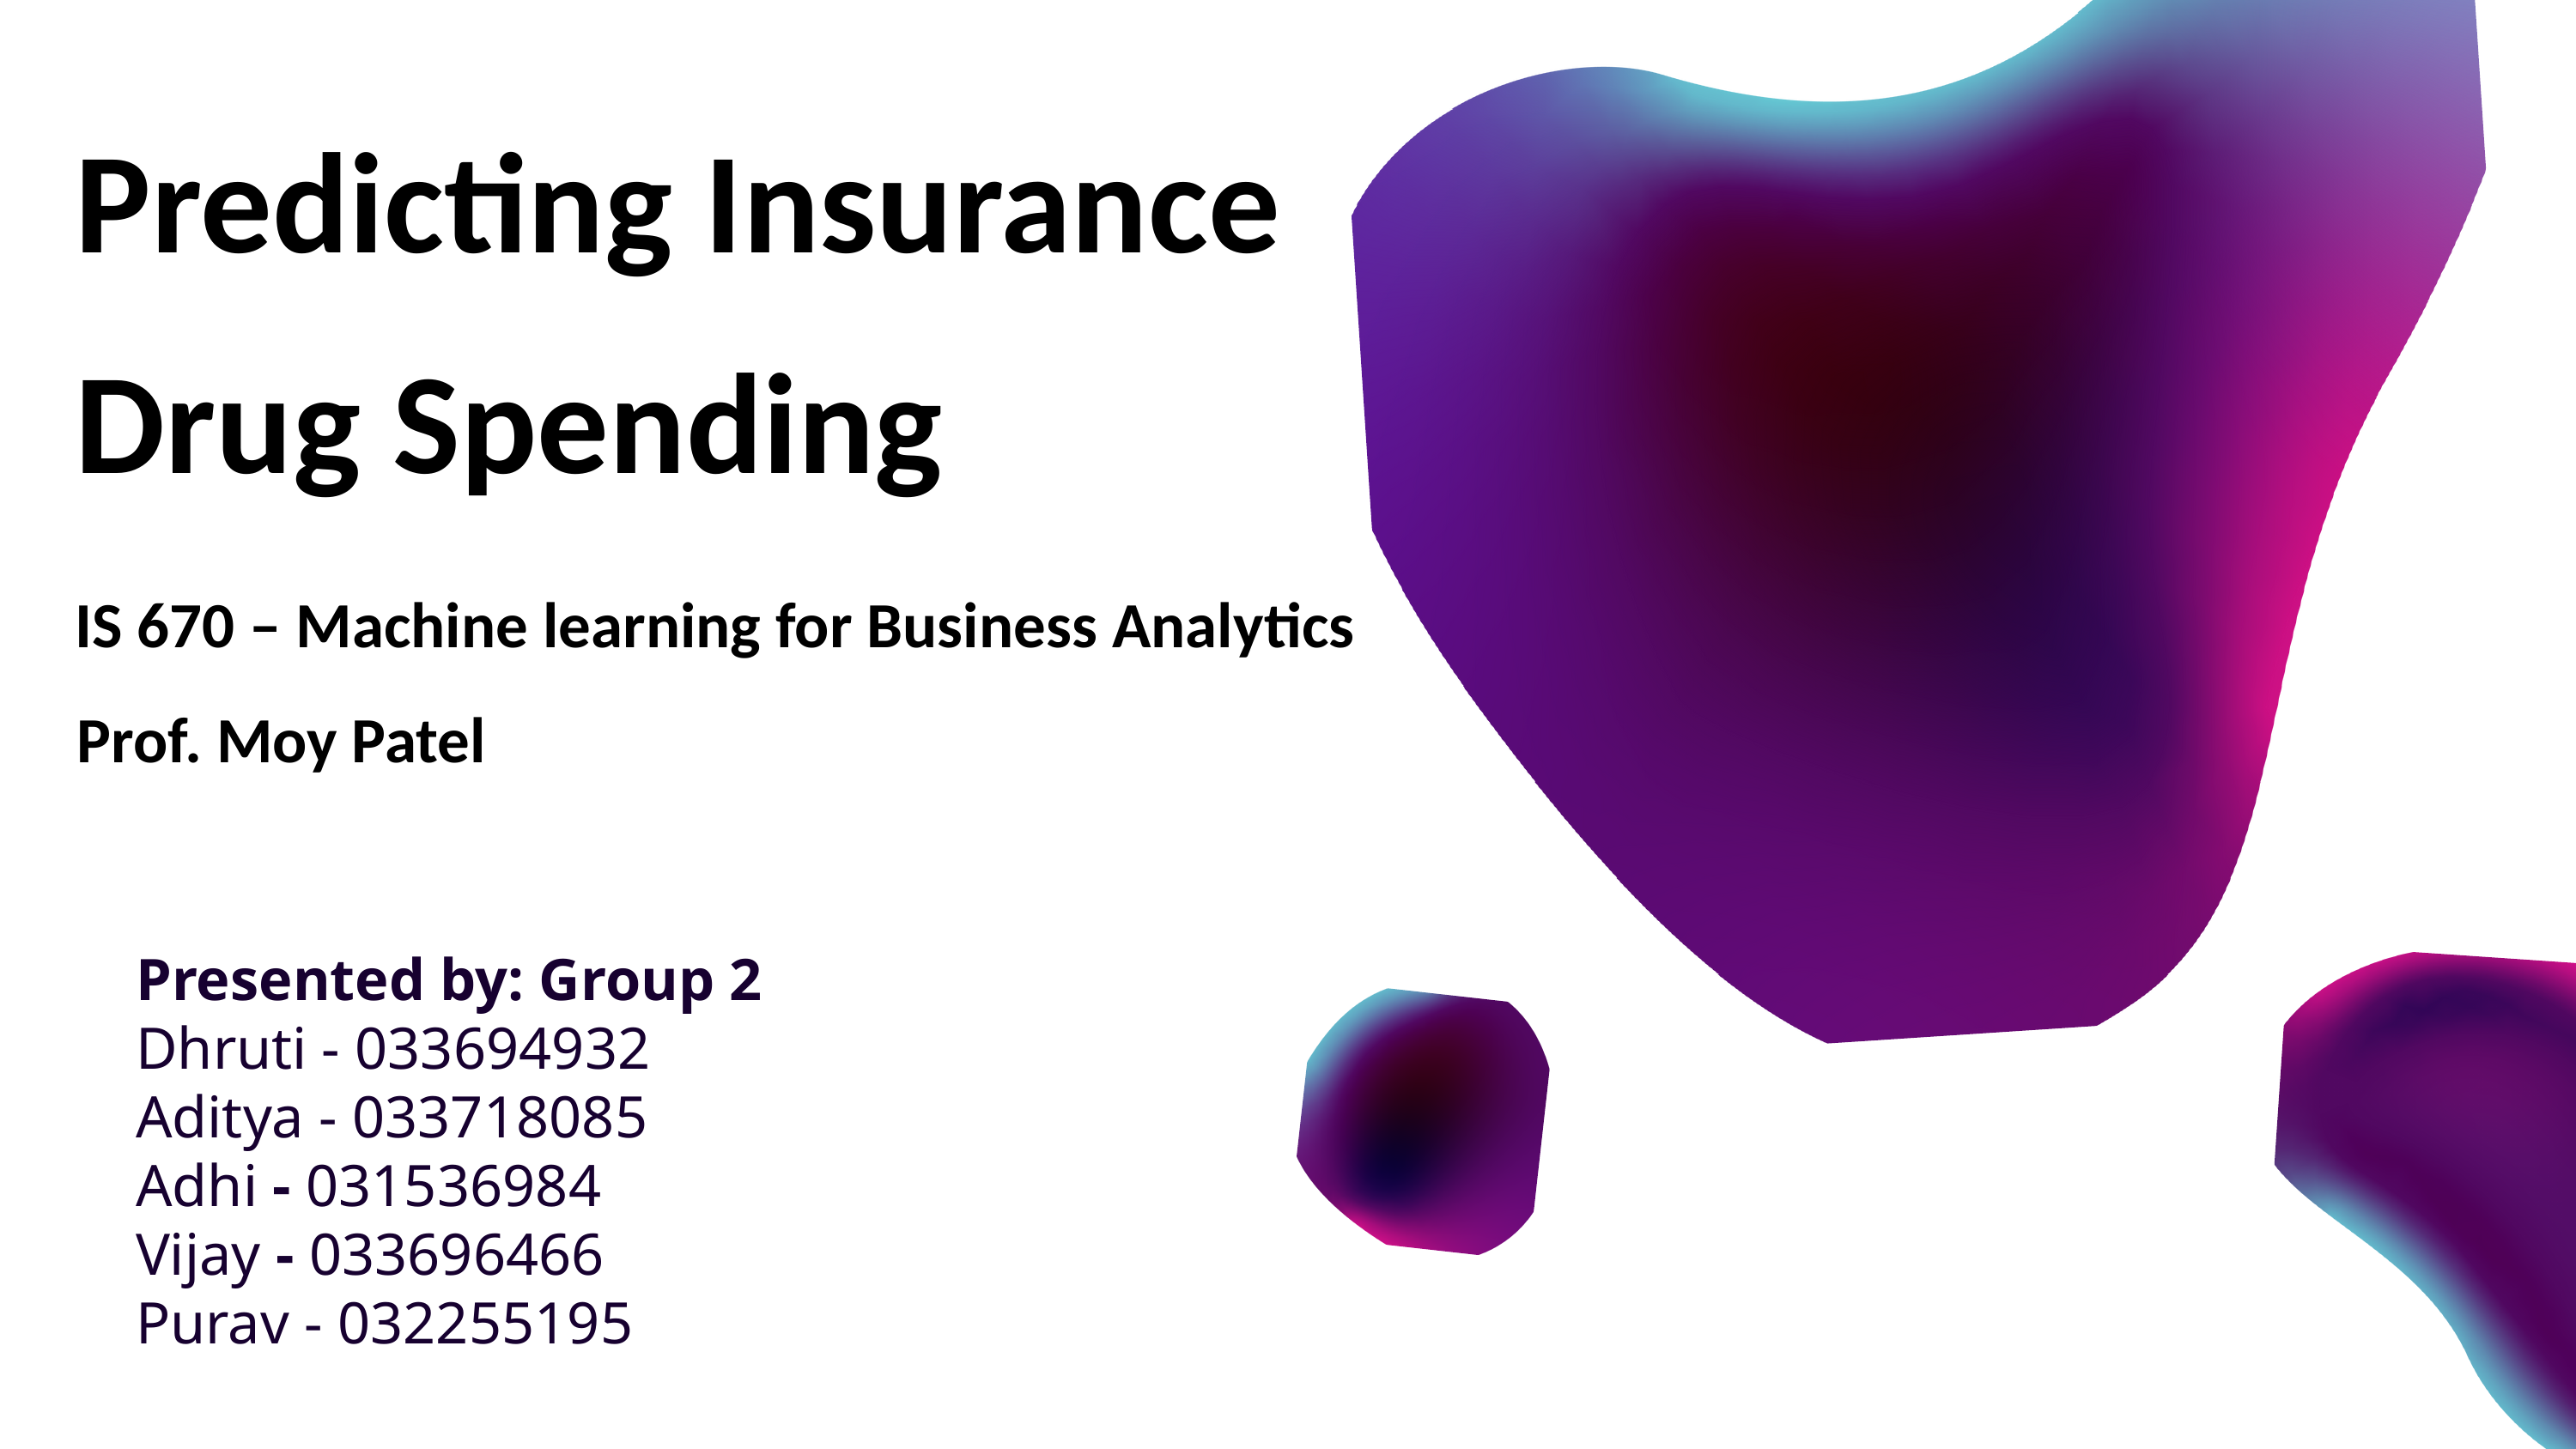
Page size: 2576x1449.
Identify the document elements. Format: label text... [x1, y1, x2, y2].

text_box Presented by: Group 2 Dhruti - 033694932 Aditya - 033718085 Adhi - 031536984 Vijay - 033696466 Purav - 032255195 [136, 943, 773, 1356]
text_box Predicting Insurance Drug Spending [75, 62, 1366, 440]
text_box [1287, 980, 1557, 1261]
text_box [1337, 0, 2538, 1062]
text_box [2255, 943, 2576, 1449]
text_box Prof. Moy Patel [76, 555, 1586, 776]
text_box IS 670 – Machine learning for Business Analytics [75, 440, 1584, 661]
